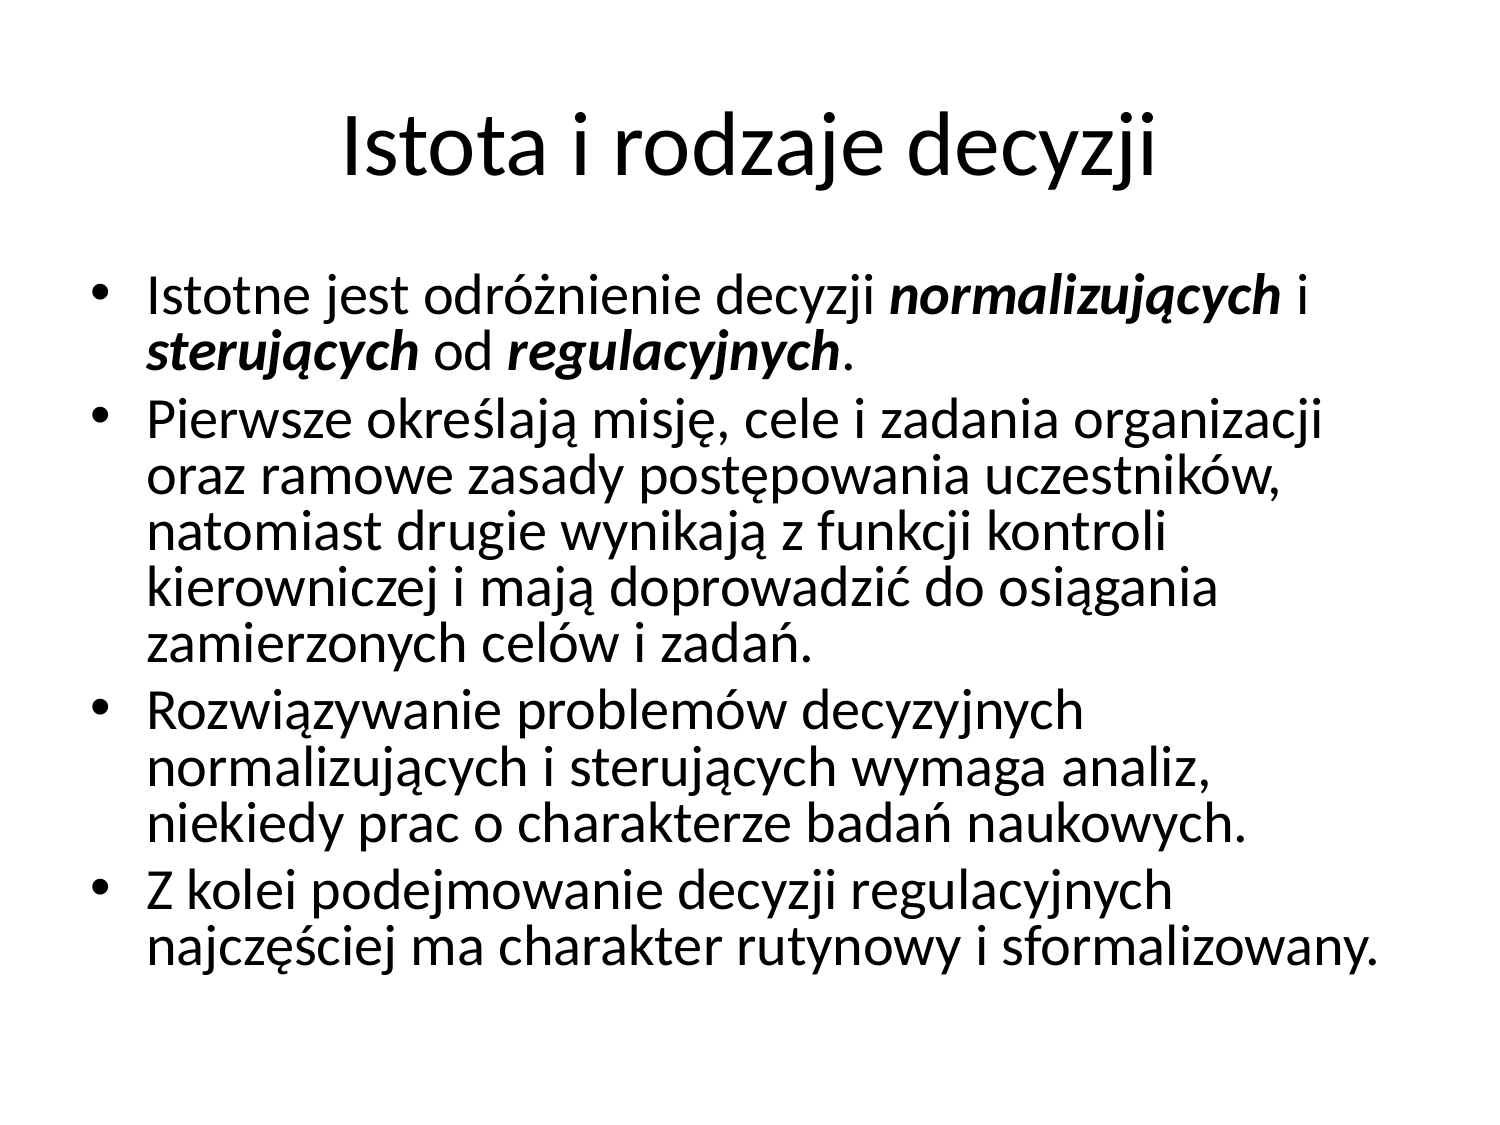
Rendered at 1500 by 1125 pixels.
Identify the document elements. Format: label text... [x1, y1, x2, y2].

list Istotne jest odróżnienie decyzji normalizujących i sterujących od regulacyjnych. Pierwsze określają misję, cele i zadania organizacji oraz ramowe zasady postępowania uczestników, natomiast drugie wynikają z funkcji kontroli kierowniczej i mają doprowadzić do osiągania zamierzonych celów i zadań. Rozwiązywanie problemów decyzyjnych normalizujących i sterujących wymaga analiz, niekiedy prac o charakterze badań naukowych. Z kolei podejmowanie decyzji regulacyjnych najczęściej ma charakter rutynowy i sformalizowany. [74, 262, 1426, 1006]
title Istota i rodzaje decyzji [74, 44, 1426, 233]
